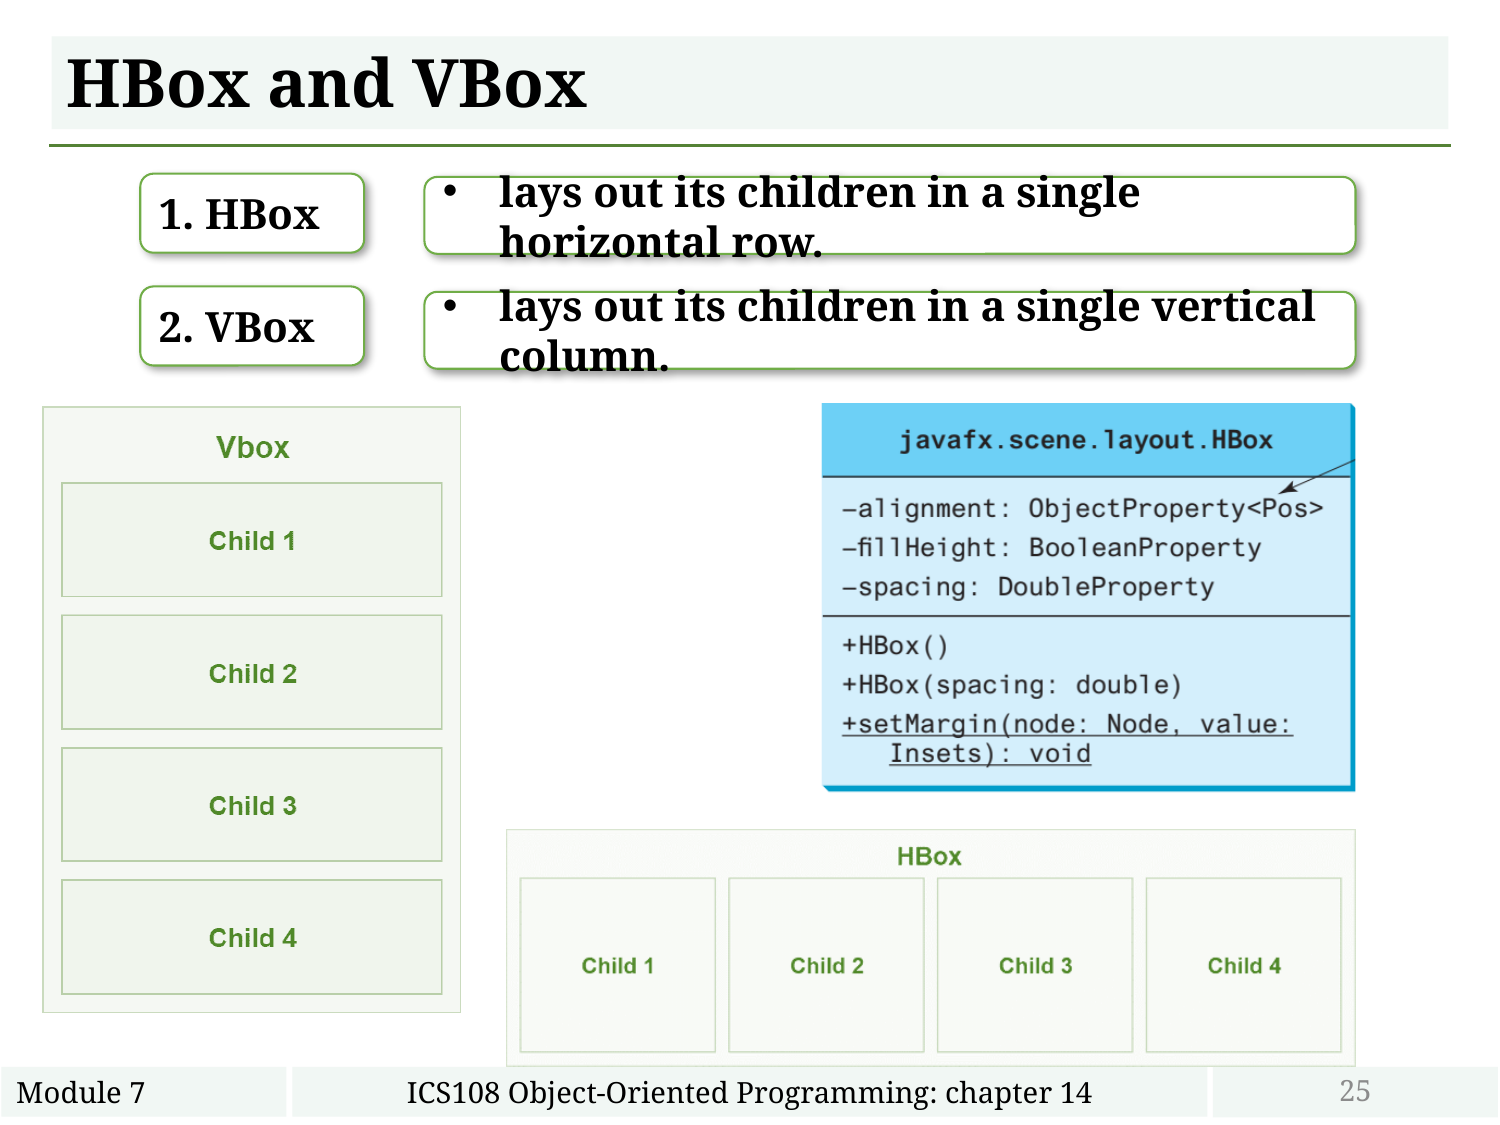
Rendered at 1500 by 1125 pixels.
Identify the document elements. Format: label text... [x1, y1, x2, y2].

title HBox and VBox [51, 36, 1449, 130]
picture [42, 406, 461, 1013]
text_box lays out its children in a single horizontal row. [423, 175, 1357, 255]
picture [506, 829, 1356, 1067]
text_box 2. VBox [139, 285, 366, 367]
slide_number 25 [1212, 1066, 1498, 1118]
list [818, 403, 1356, 799]
text_box 1. HBox [139, 172, 366, 254]
text_box lays out its children in a single vertical column. [423, 290, 1357, 370]
